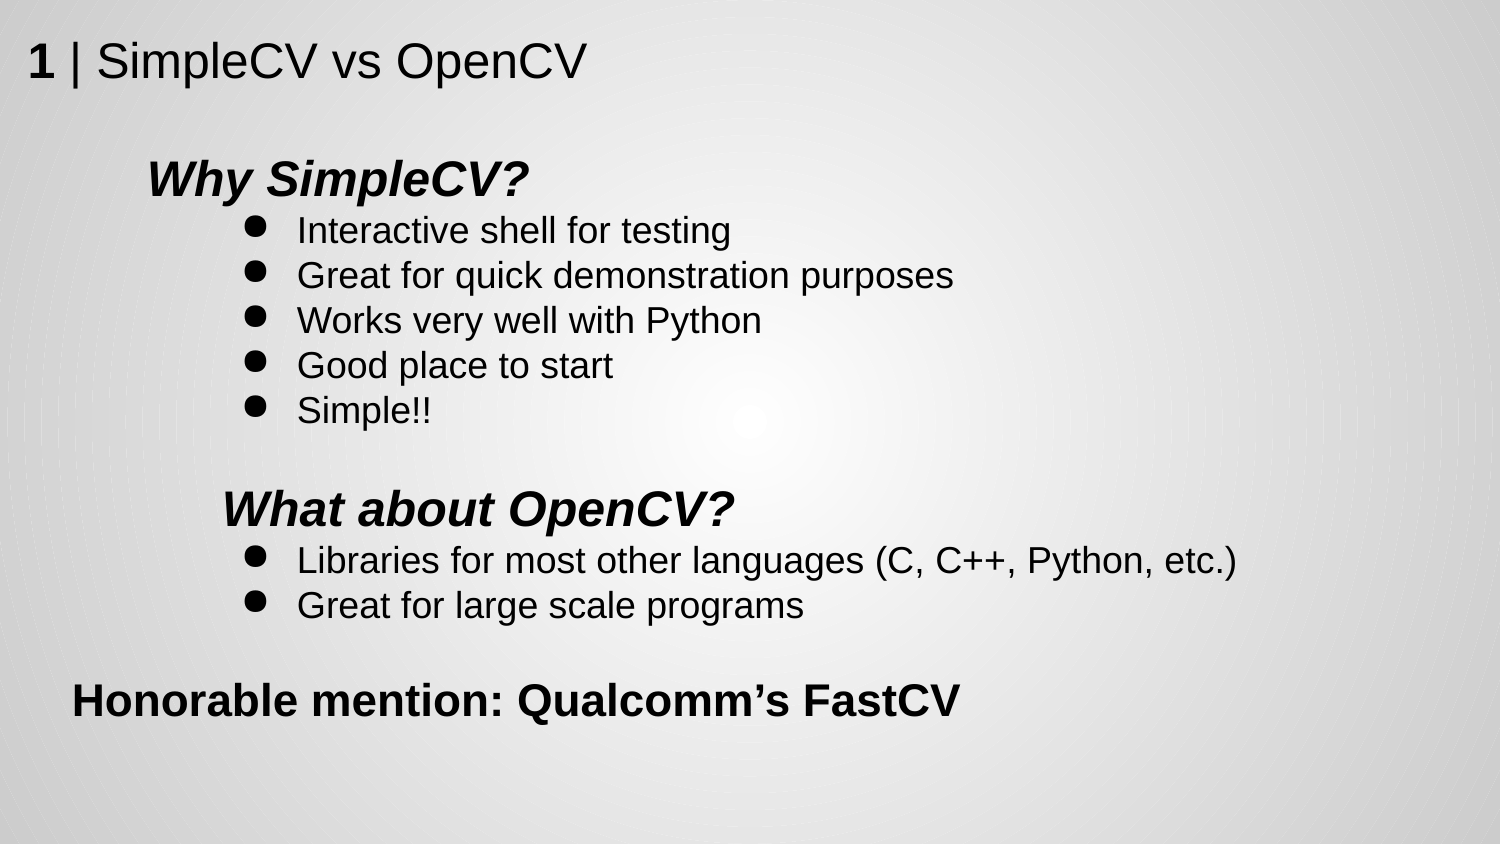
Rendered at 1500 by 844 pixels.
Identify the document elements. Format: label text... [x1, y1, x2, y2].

subtitle Why SimpleCV? Interactive shell for testing Great for quick demonstration purposes Works very well with Python Good place to start Simple!! What about OpenCV? Libraries for most other languages (C, C++, Python, etc.) Great for large scale programs Honorable mention: Qualcomm’s FastCV [56, 100, 1400, 761]
text_box 1 | SimpleCV vs OpenCV [12, 14, 1296, 104]
